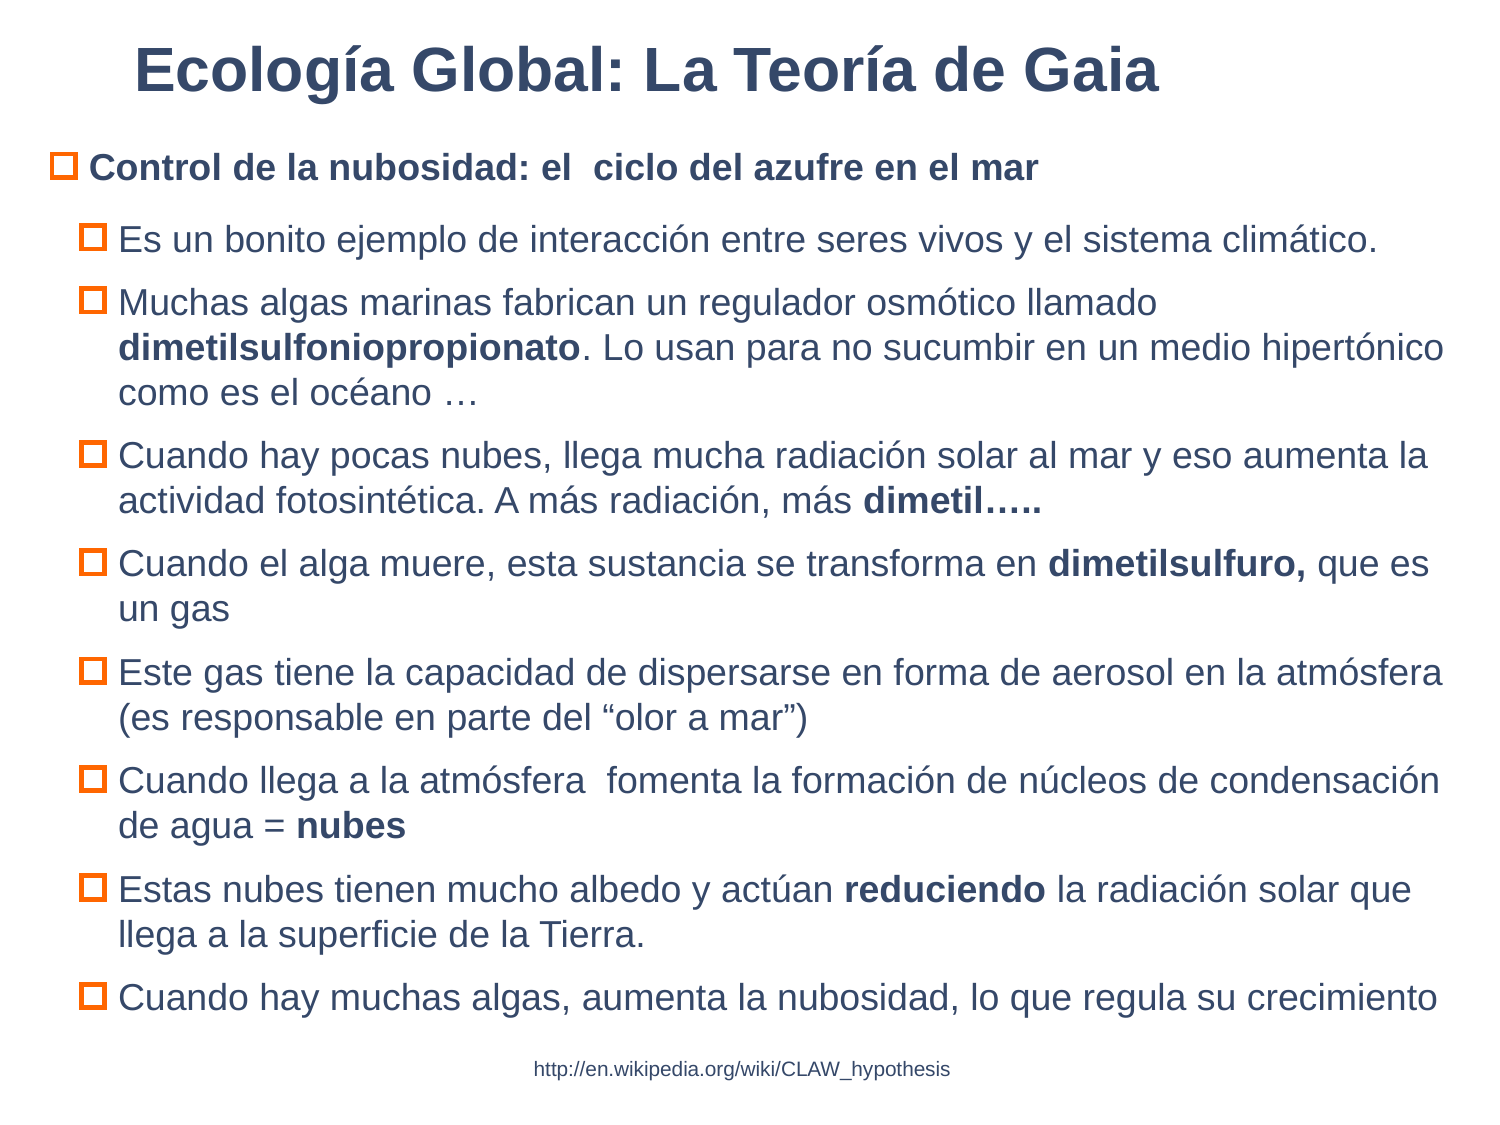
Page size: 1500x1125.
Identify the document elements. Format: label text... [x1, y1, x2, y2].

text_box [80, 269, 1467, 421]
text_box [80, 856, 1467, 963]
text_box http://en.wikipedia.org/wiki/CLAW_hypothesis [518, 1047, 968, 1088]
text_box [80, 206, 1467, 268]
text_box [80, 965, 1467, 1027]
text_box Ecología Global: La Teoría de Gaia [119, 21, 1349, 112]
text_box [80, 640, 1467, 747]
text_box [80, 748, 1467, 855]
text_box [80, 535, 1467, 638]
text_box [51, 135, 1438, 196]
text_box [80, 423, 1467, 530]
